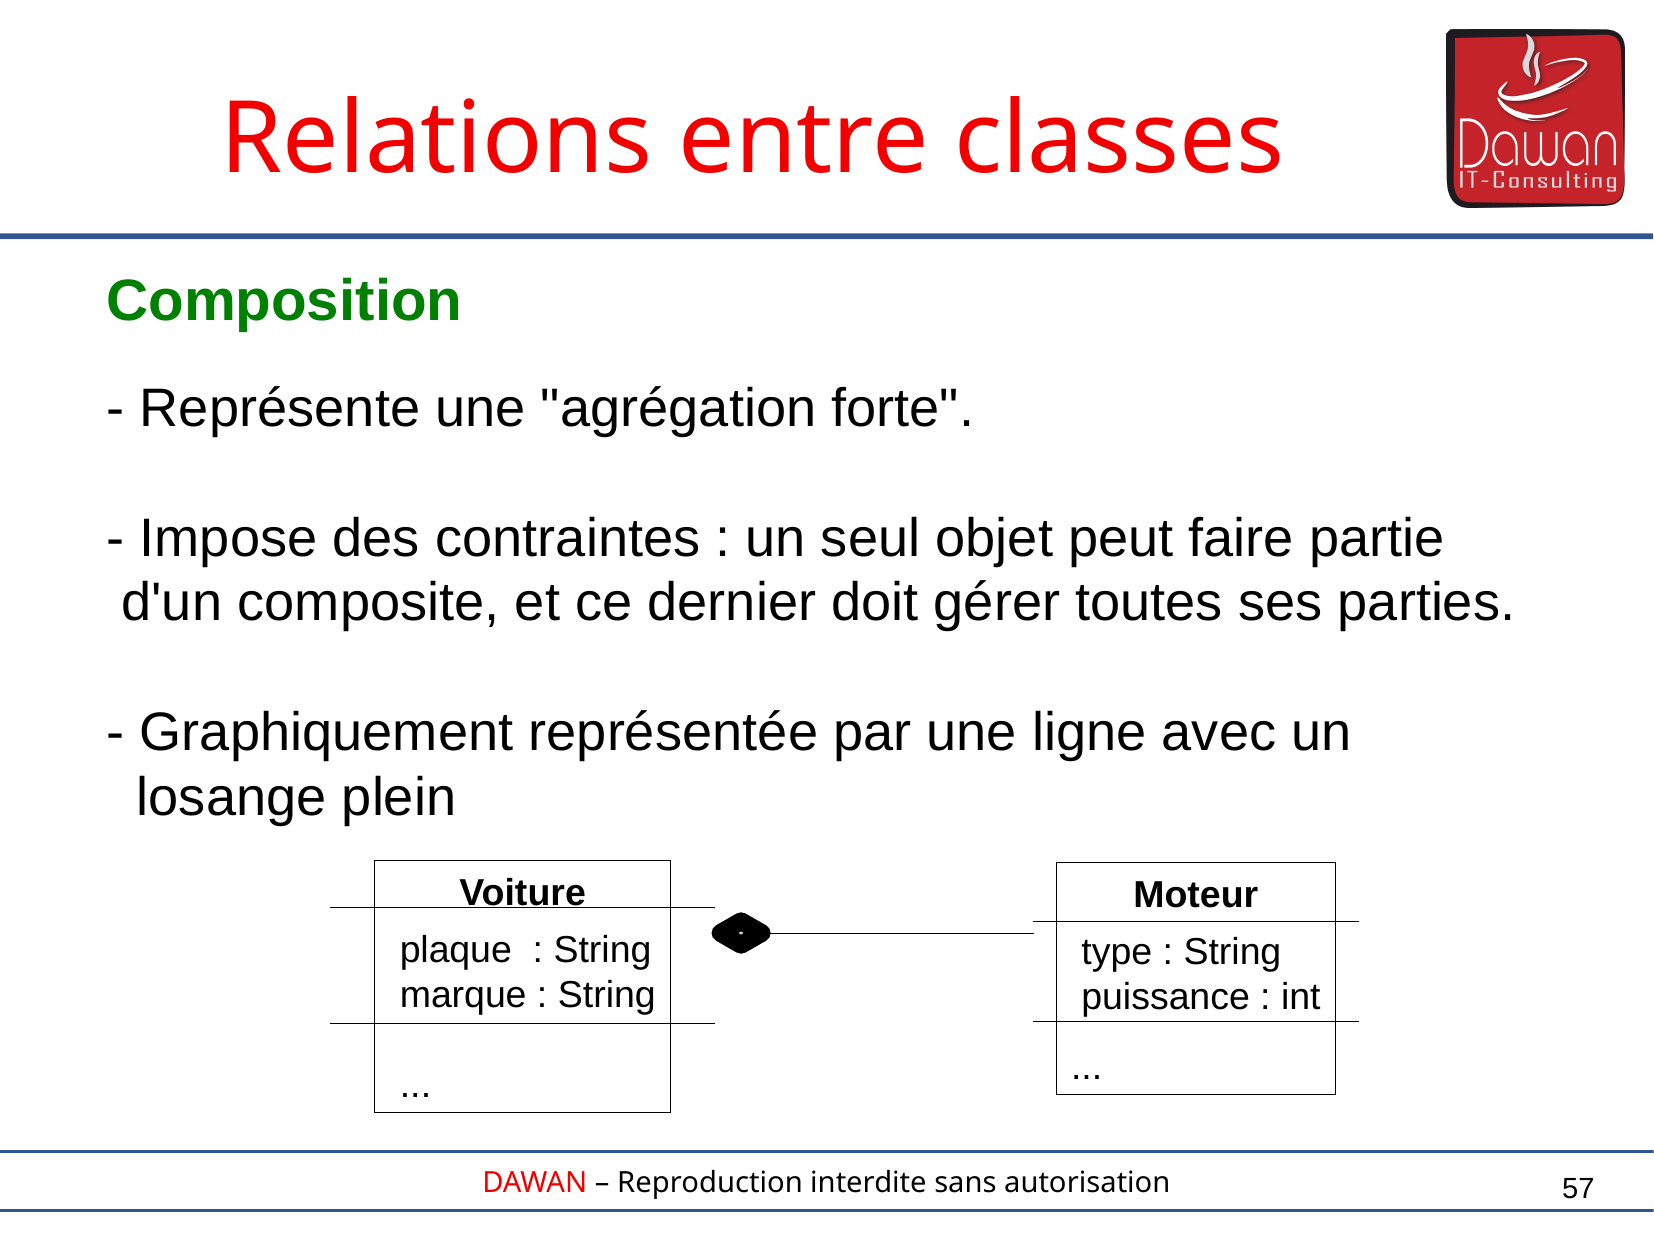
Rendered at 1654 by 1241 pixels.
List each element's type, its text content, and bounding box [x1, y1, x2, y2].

title Relations entre classes [59, 29, 1447, 237]
slide_number 57 [1535, 1169, 1595, 1233]
picture [1447, 29, 1625, 208]
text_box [330, 860, 1359, 1099]
text_box Composition - Représente une "agrégation forte". - Impose des contraintes : un seul objet peut faire partie d'un composite, et ce dernier doit gérer toutes ses parties. - Graphiquement représentée par une ligne avec un losange plein [91, 254, 1533, 834]
